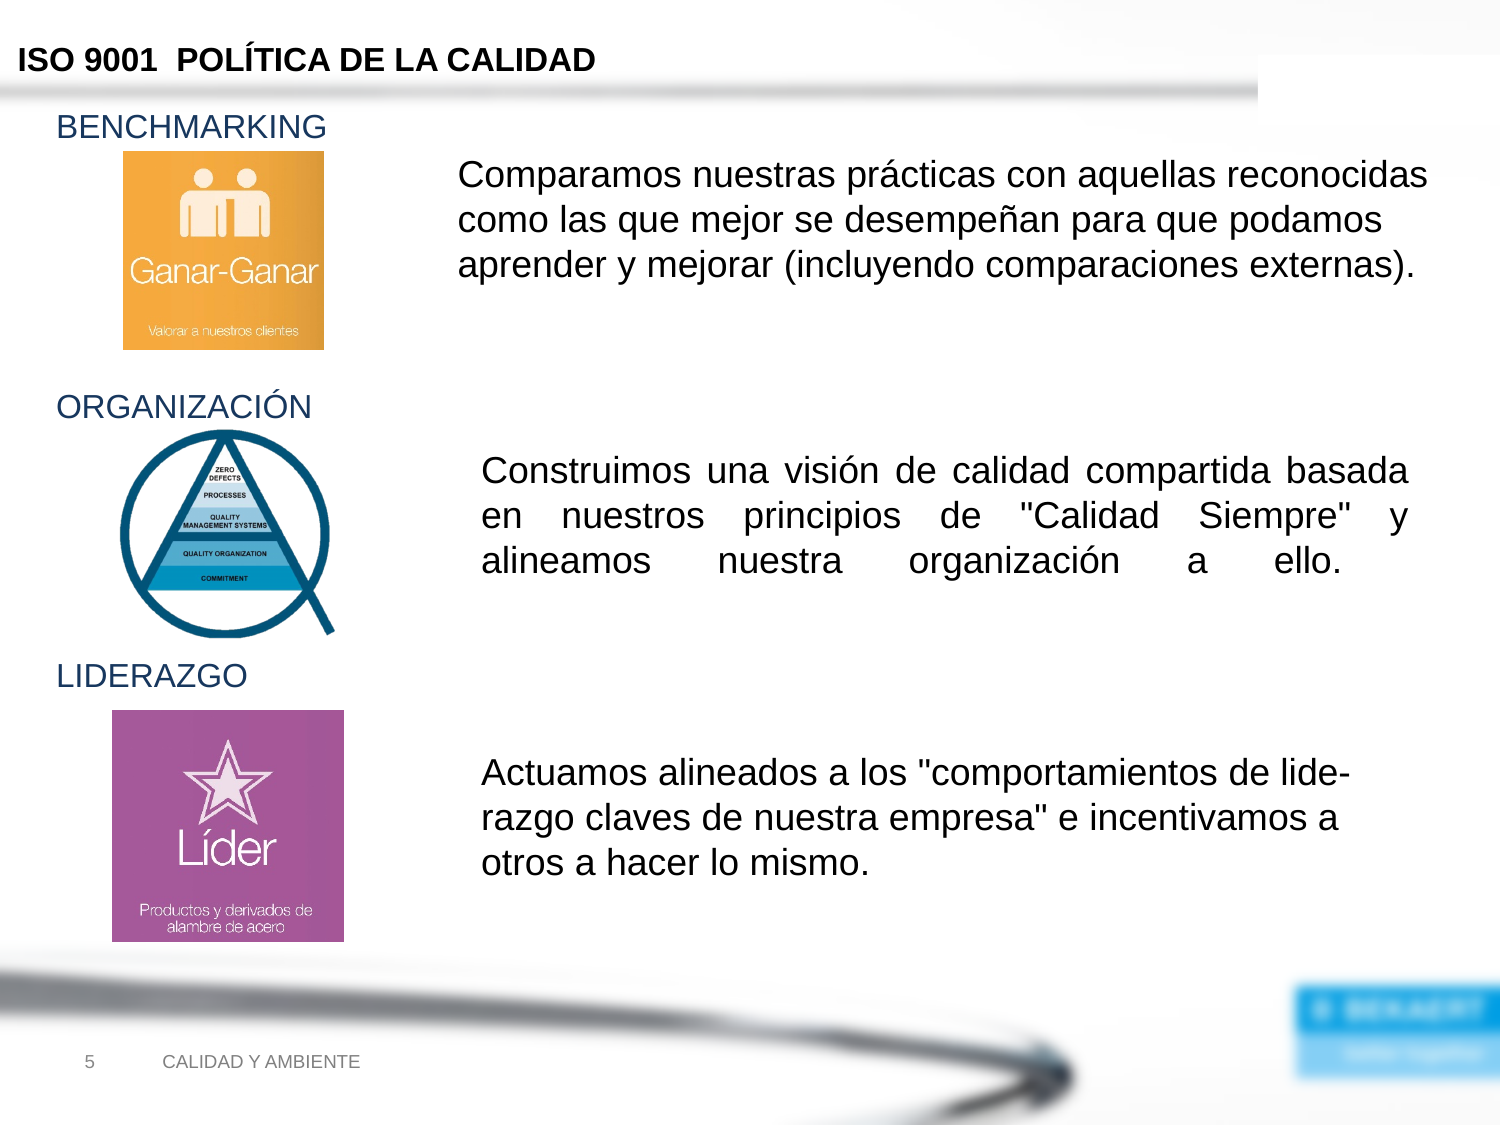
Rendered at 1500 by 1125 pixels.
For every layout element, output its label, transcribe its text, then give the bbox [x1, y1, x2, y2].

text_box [111, 709, 1424, 942]
text_box ISO 9001 POLÍTICA DE LA CALIDAD [2, 34, 1105, 87]
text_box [41, 97, 1448, 350]
text_box CALIDAD Y AMBIENTE [147, 1042, 709, 1103]
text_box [41, 377, 1424, 642]
slide_number 5 [69, 1042, 144, 1103]
picture [0, 0, 1500, 1125]
text_box LIDERAZGO [41, 649, 524, 701]
